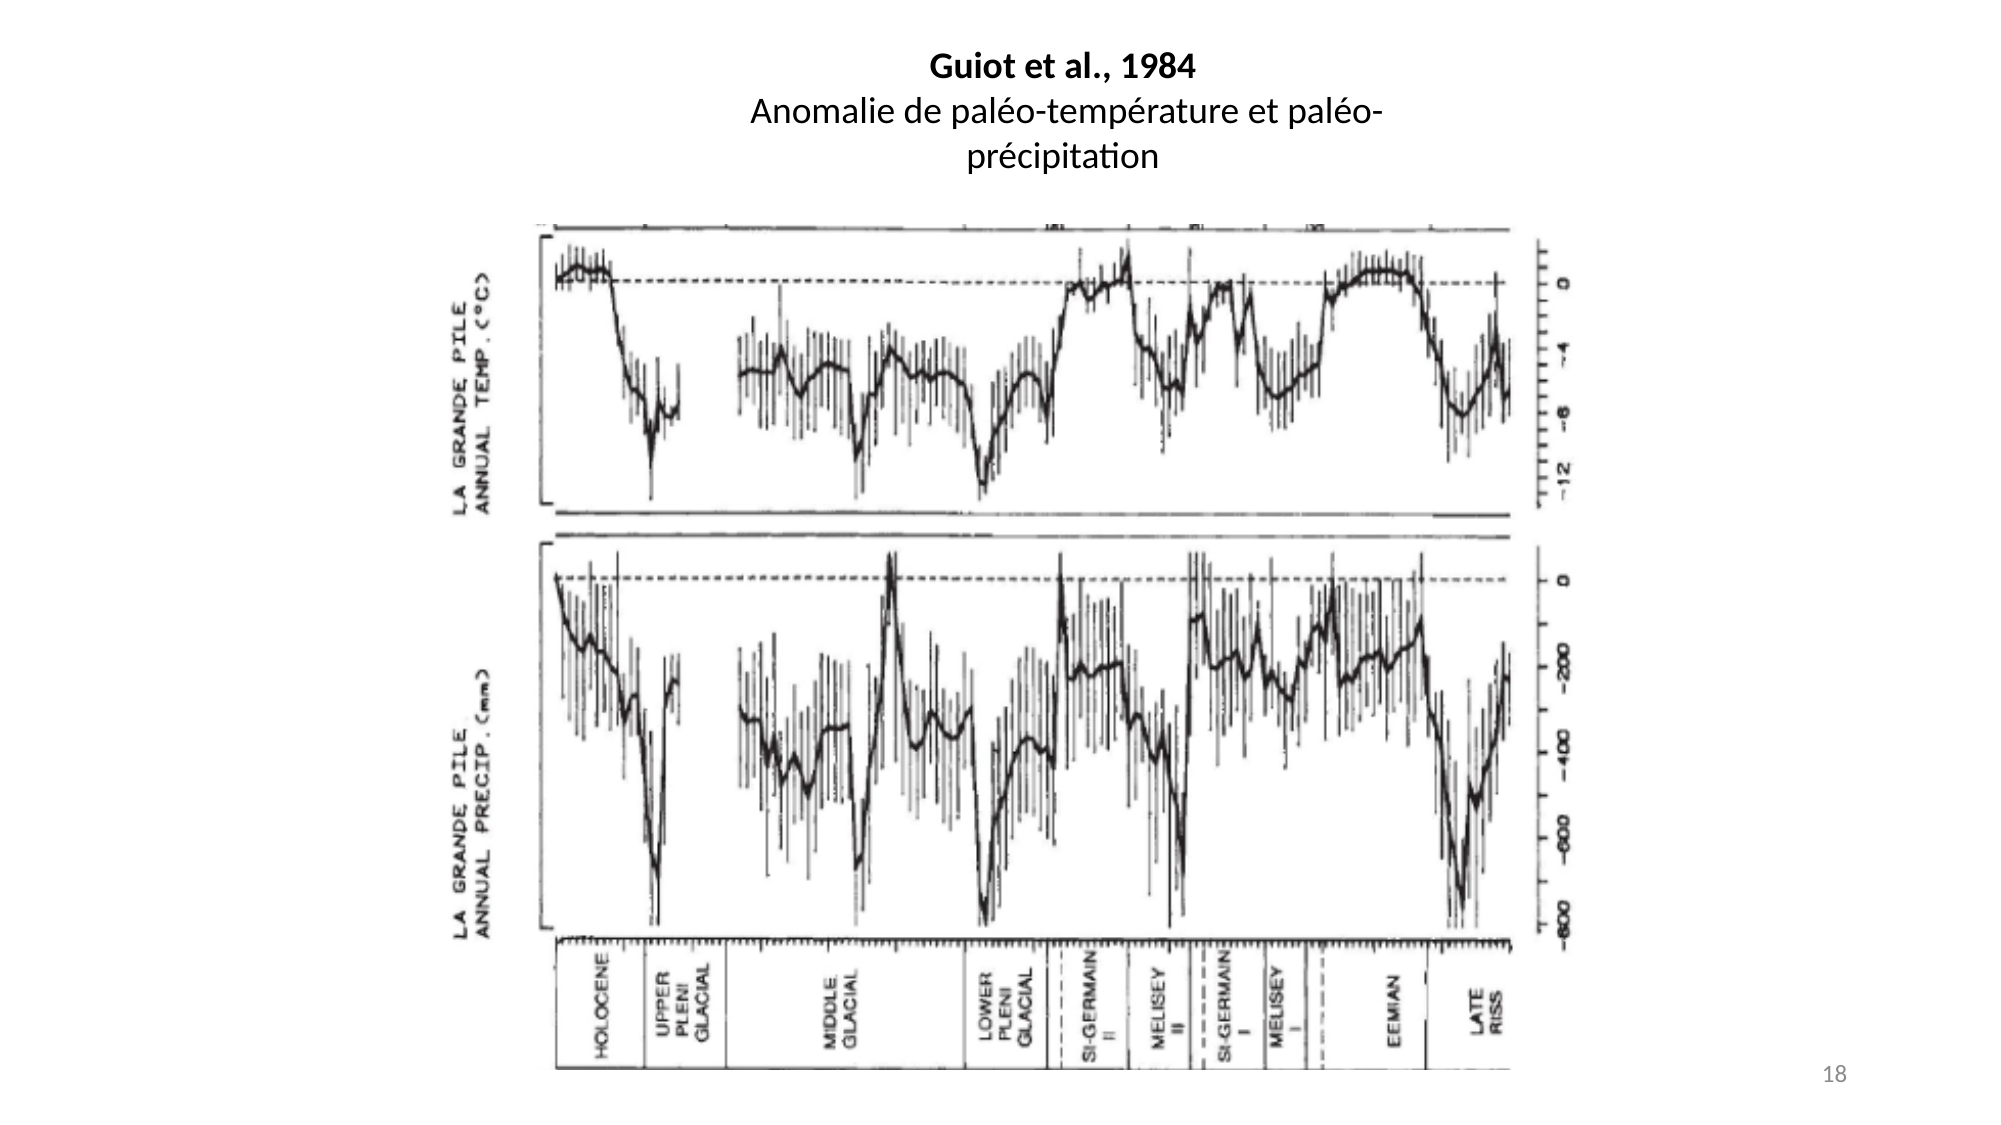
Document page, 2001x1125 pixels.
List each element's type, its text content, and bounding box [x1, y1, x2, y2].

picture [418, 65, 1582, 1125]
slide_number 18 [1423, 1042, 1863, 1103]
text_box Guiot et al., 1984 Anomalie de paléo-température et paléo-précipitation [664, 33, 1471, 184]
